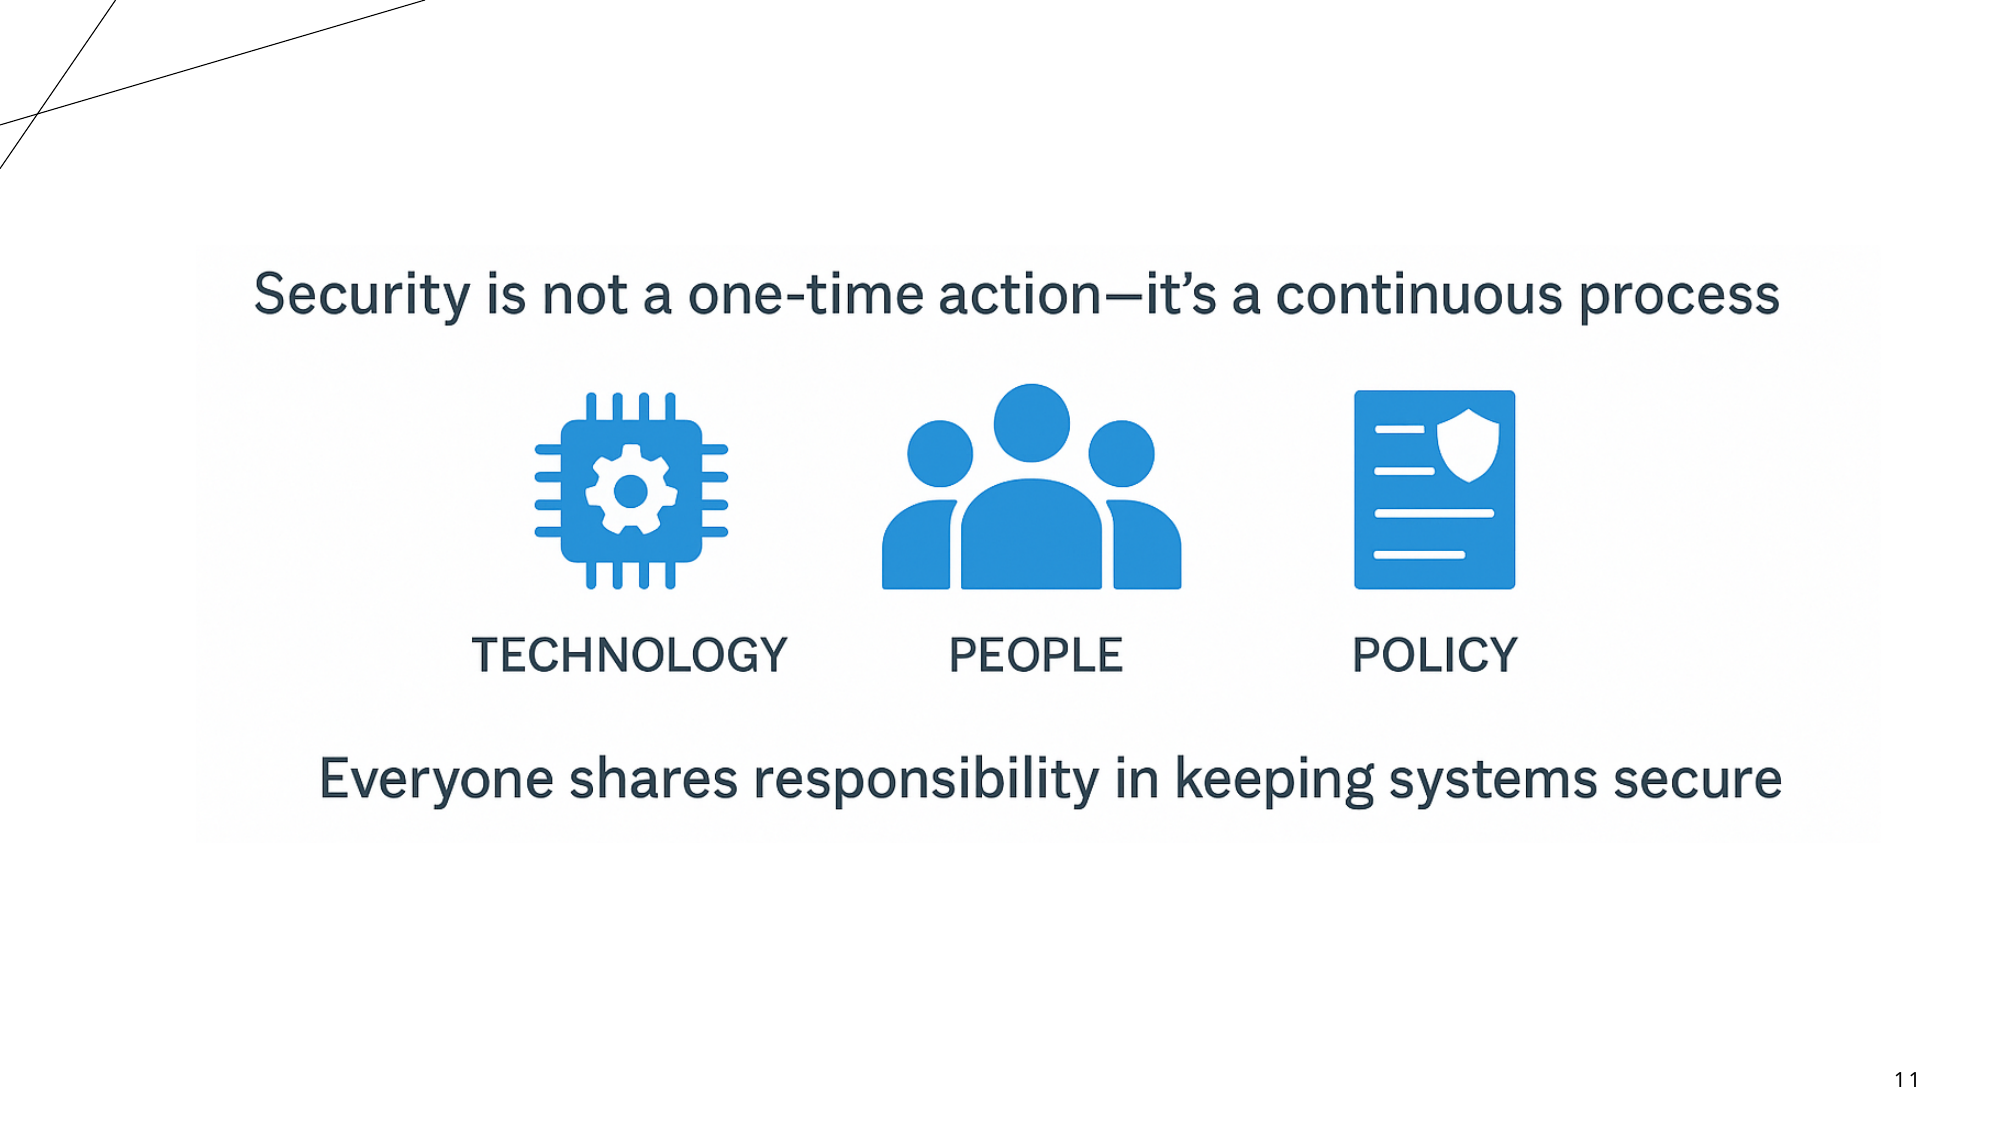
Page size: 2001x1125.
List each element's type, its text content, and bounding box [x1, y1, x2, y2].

text_box 11 [1853, 1060, 1961, 1120]
picture [196, 245, 1881, 843]
